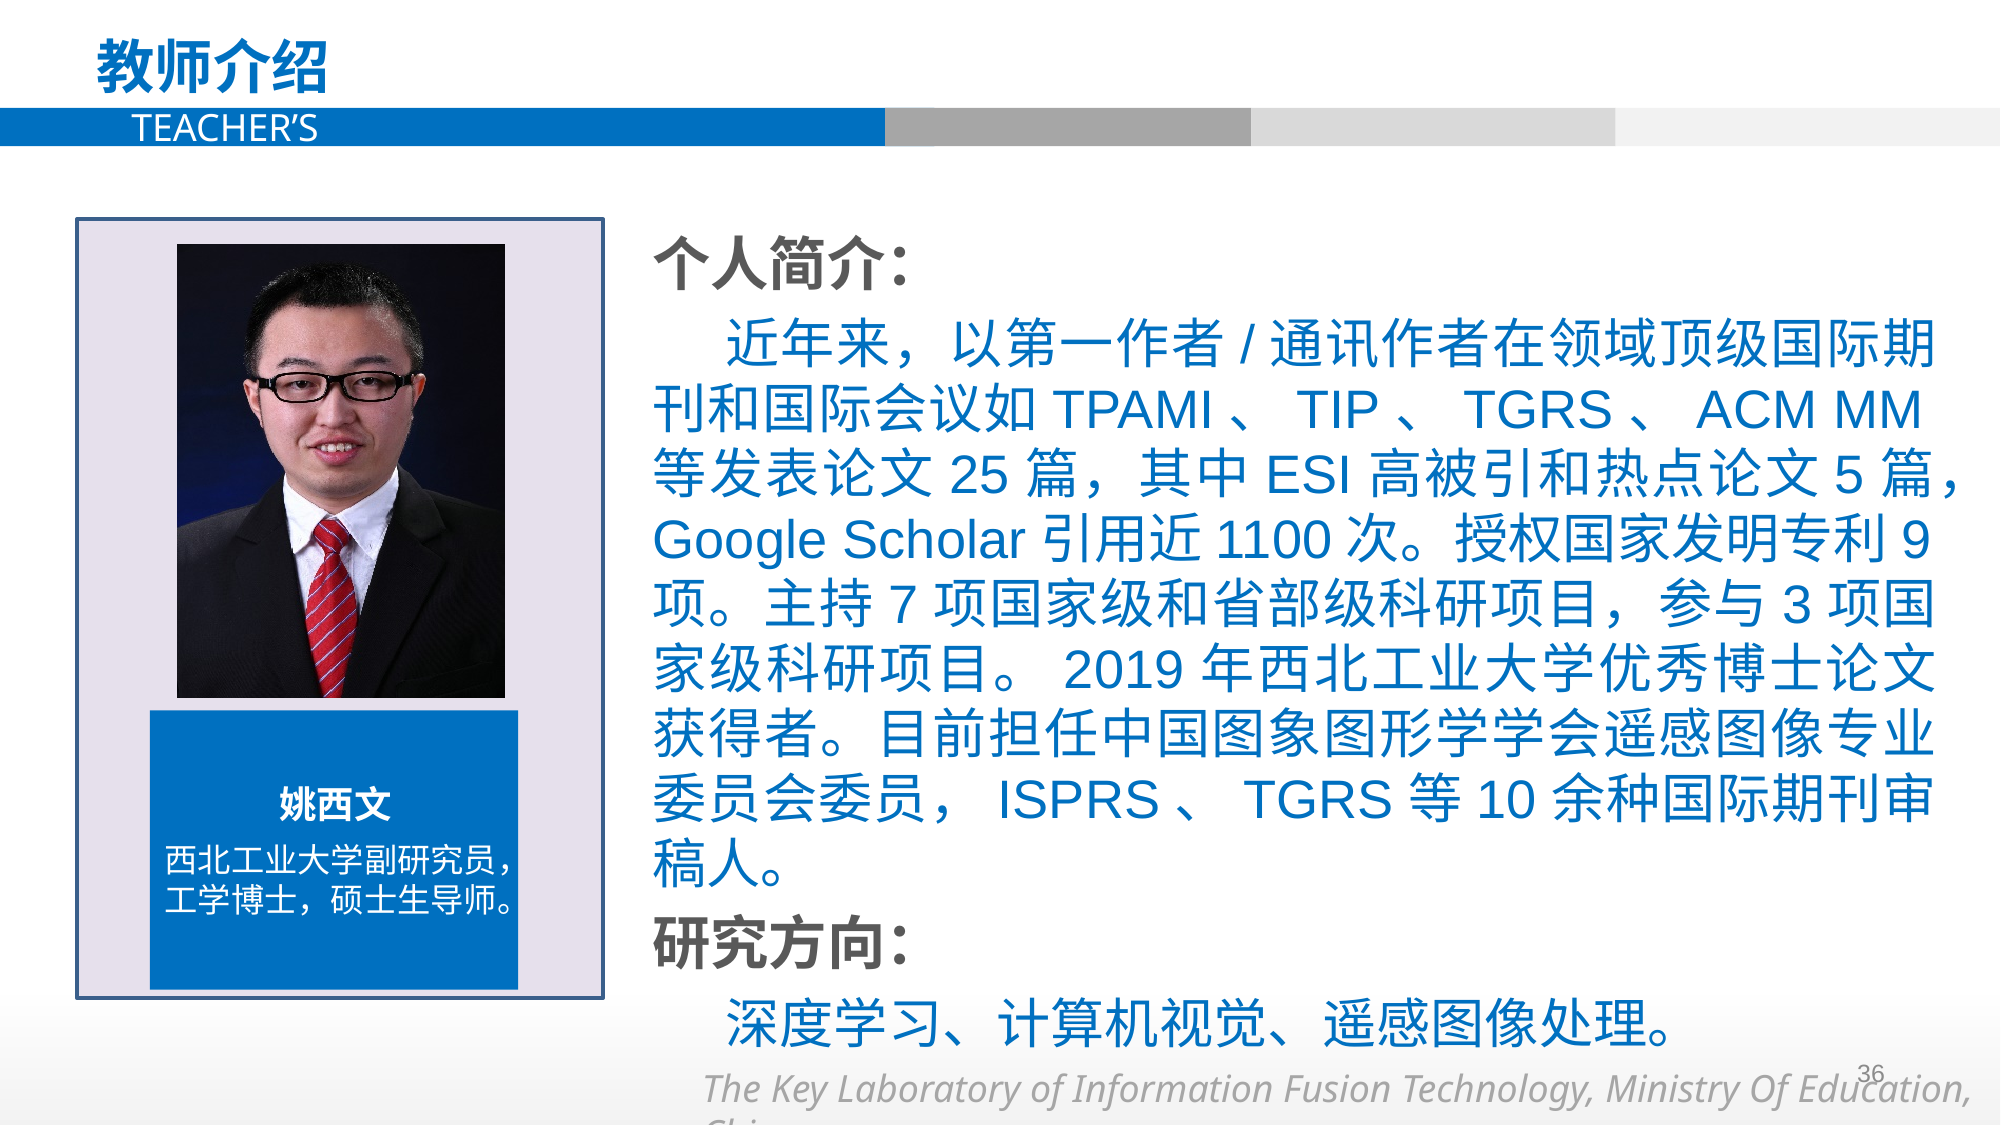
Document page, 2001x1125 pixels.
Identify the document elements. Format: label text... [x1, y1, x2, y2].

text_box [75, 217, 605, 1000]
slide_number 36 [1433, 1062, 1900, 1103]
text_box 个人简介： 近年来，以第一作者/通讯作者在领域顶级国际期刊和国际会议如TPAMI、TIP、TGRS、ACM MM等发表论文25篇，其中ESI高被引和热点论文5篇，Google Scholar引用近1100次。授权国家发明专利9项。主持7项国家级和省部级科研项目，参与3项国家级科研项目。2019年西北工业大学优秀博士论文获得者。目前担任中国图象图形学学会遥感图像专业委员会委员，ISPRS、TGRS等10余种国际期刊审稿人。 研究方向： 深度学习、计算机视觉、遥感图像处理。 [637, 219, 1952, 1062]
text_box 姚西文 西北工业大学副研究员，工学博士，硕士生导师。 [149, 710, 519, 990]
picture [177, 244, 506, 699]
